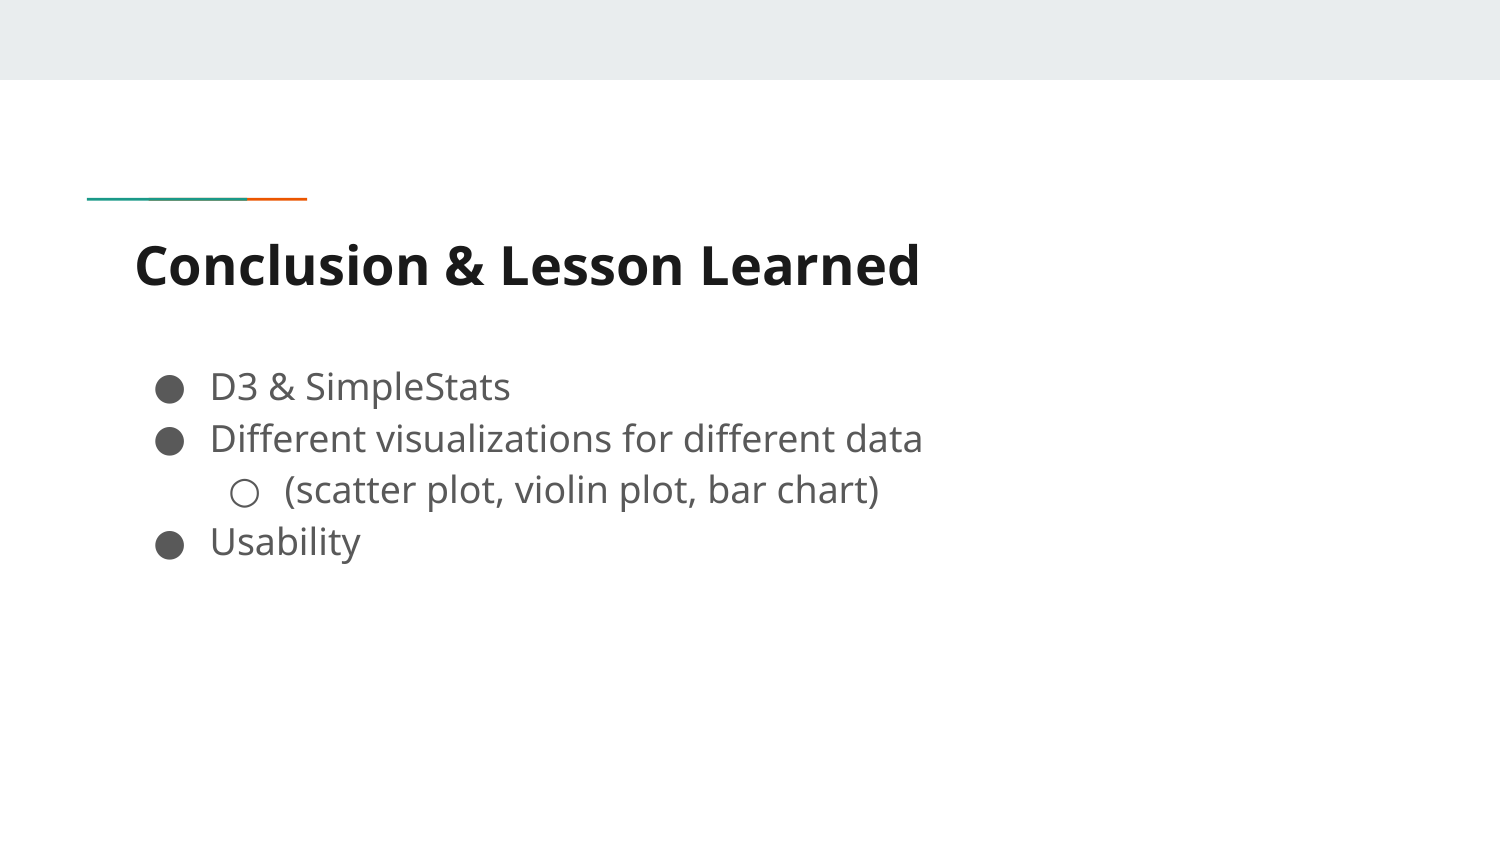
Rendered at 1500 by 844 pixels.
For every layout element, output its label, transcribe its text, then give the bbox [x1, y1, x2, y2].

title Conclusion & Lesson Learned [119, 216, 1381, 305]
list D3 & SimpleStats Different visualizations for different data (scatter plot, violin plot, bar chart) Usability [119, 341, 1381, 712]
